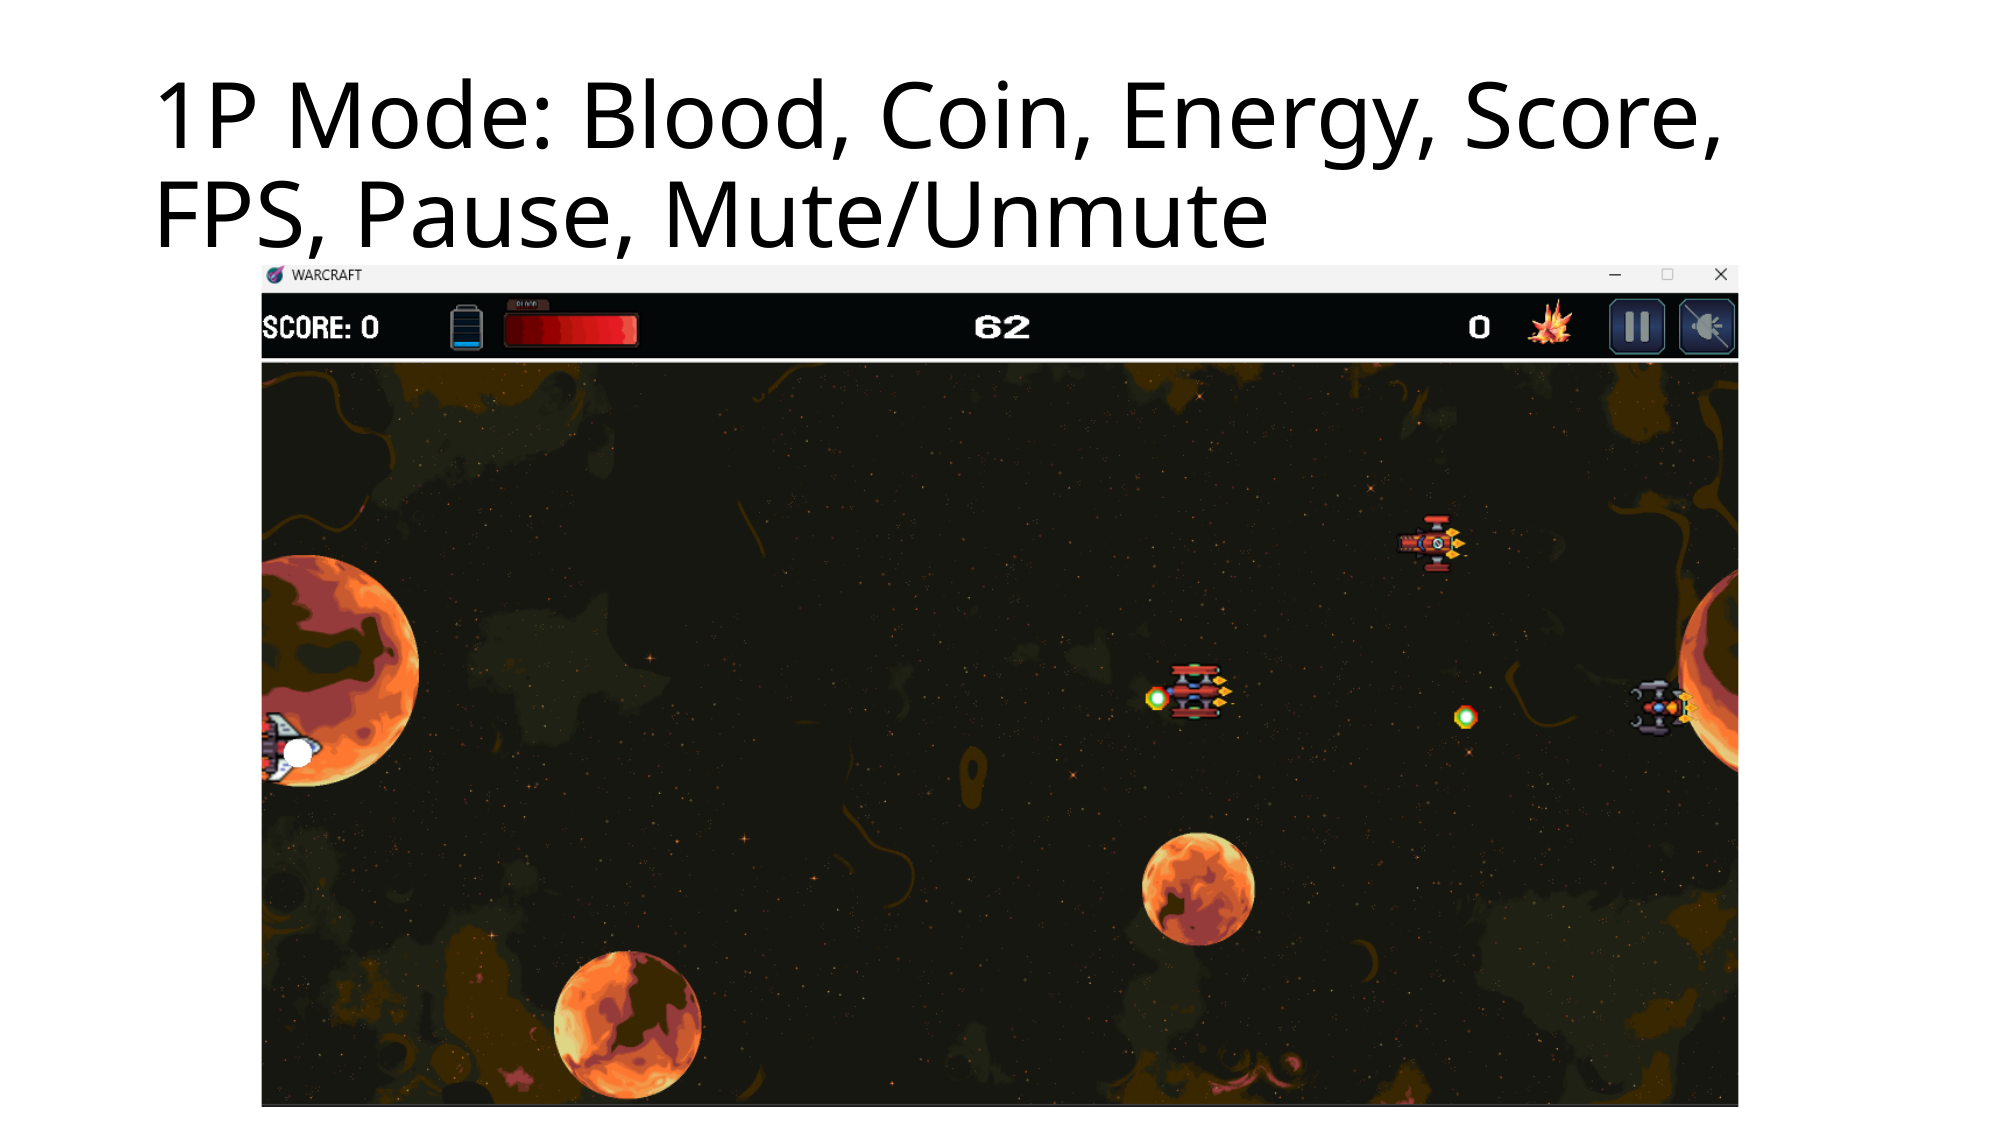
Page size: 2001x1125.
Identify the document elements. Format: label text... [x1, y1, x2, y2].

title 1P Mode: Blood, Coin, Energy, Score, FPS, Pause, Mute/Unmute [137, 59, 1863, 278]
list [261, 257, 1739, 1107]
